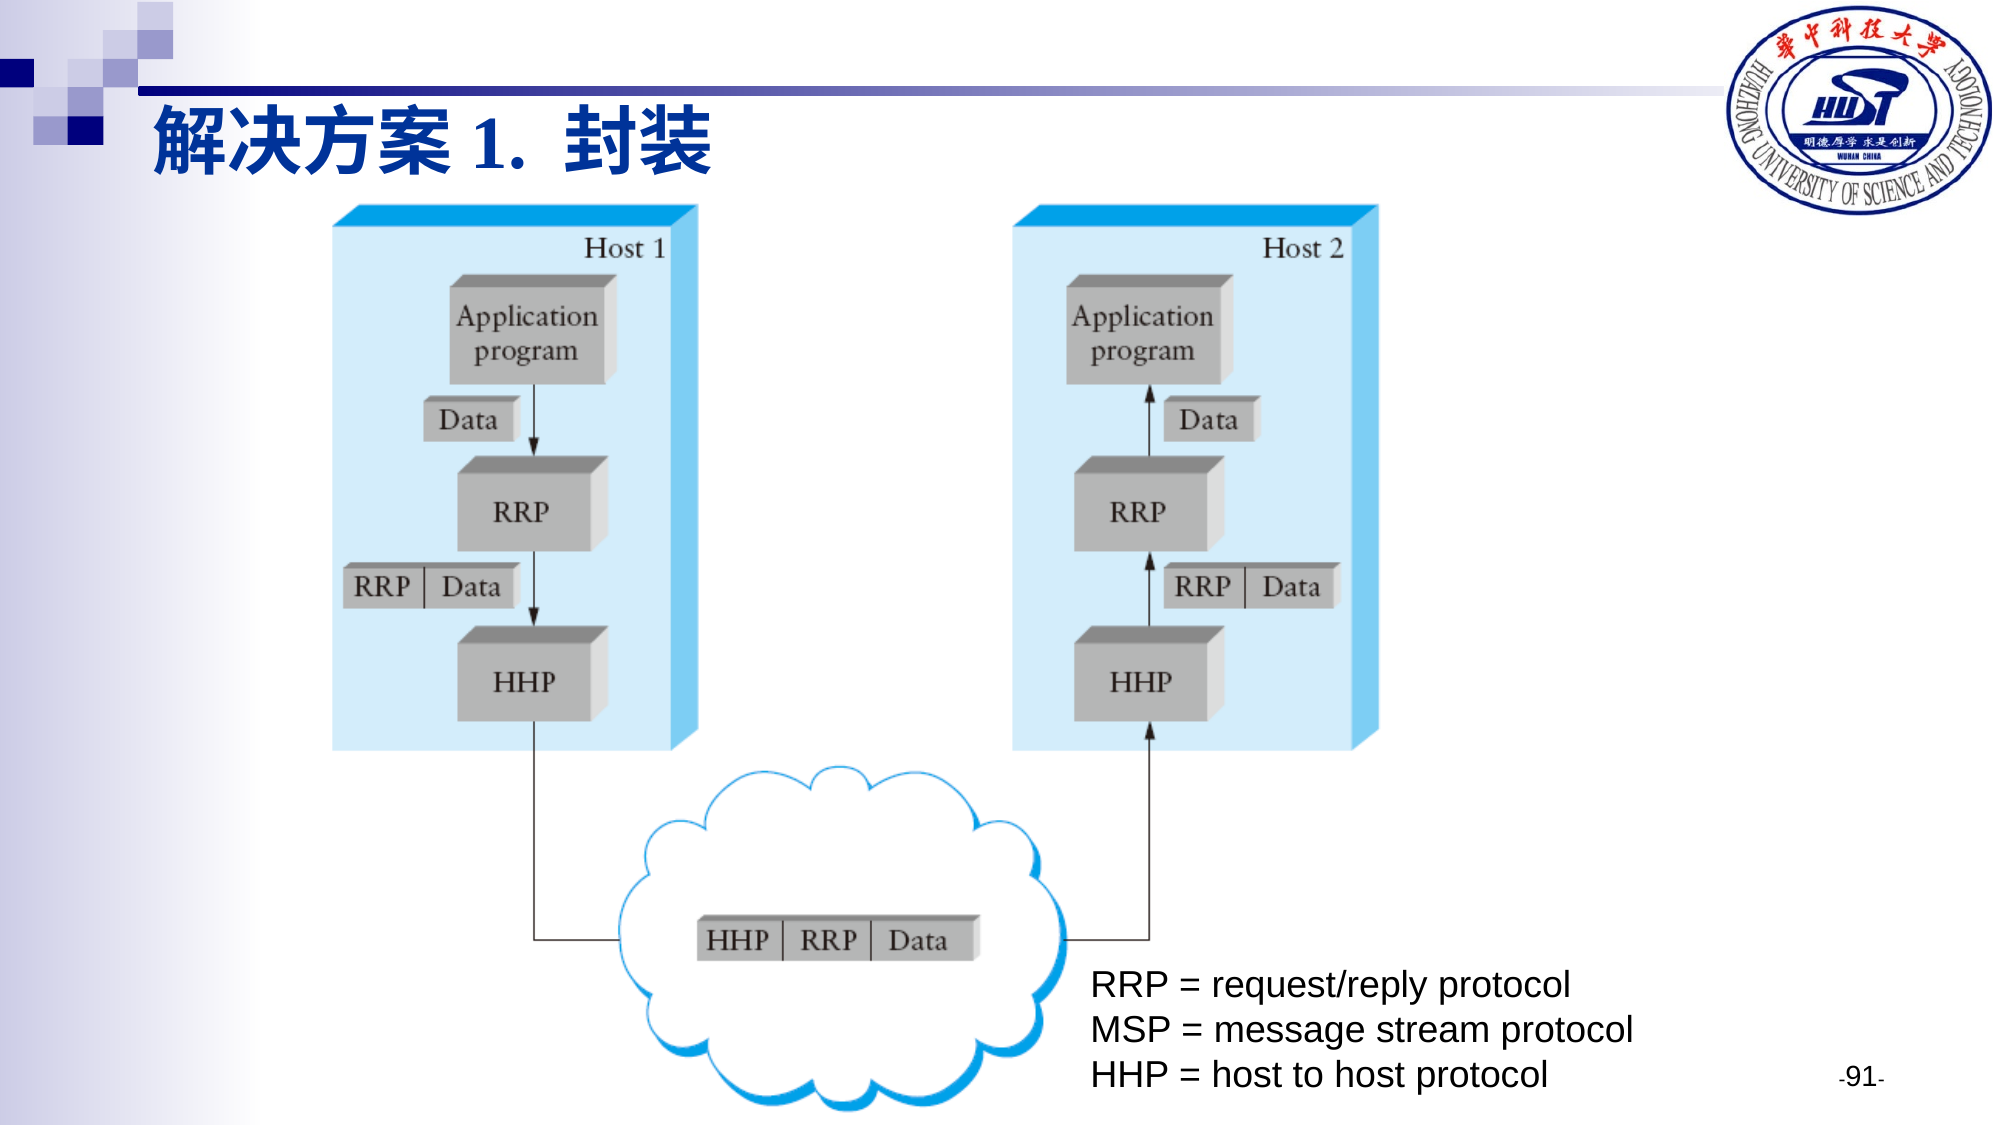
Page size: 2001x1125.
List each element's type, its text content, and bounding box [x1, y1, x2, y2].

text_box RRP = request/reply protocol MSP = message stream protocol HHP = host to host protocol [1401, 952, 1660, 1102]
slide_number -91- [1433, 1024, 1901, 1101]
title 解决方案1. 封装 [137, 85, 1508, 192]
picture [314, 187, 1397, 1125]
picture [1724, 1, 1993, 219]
